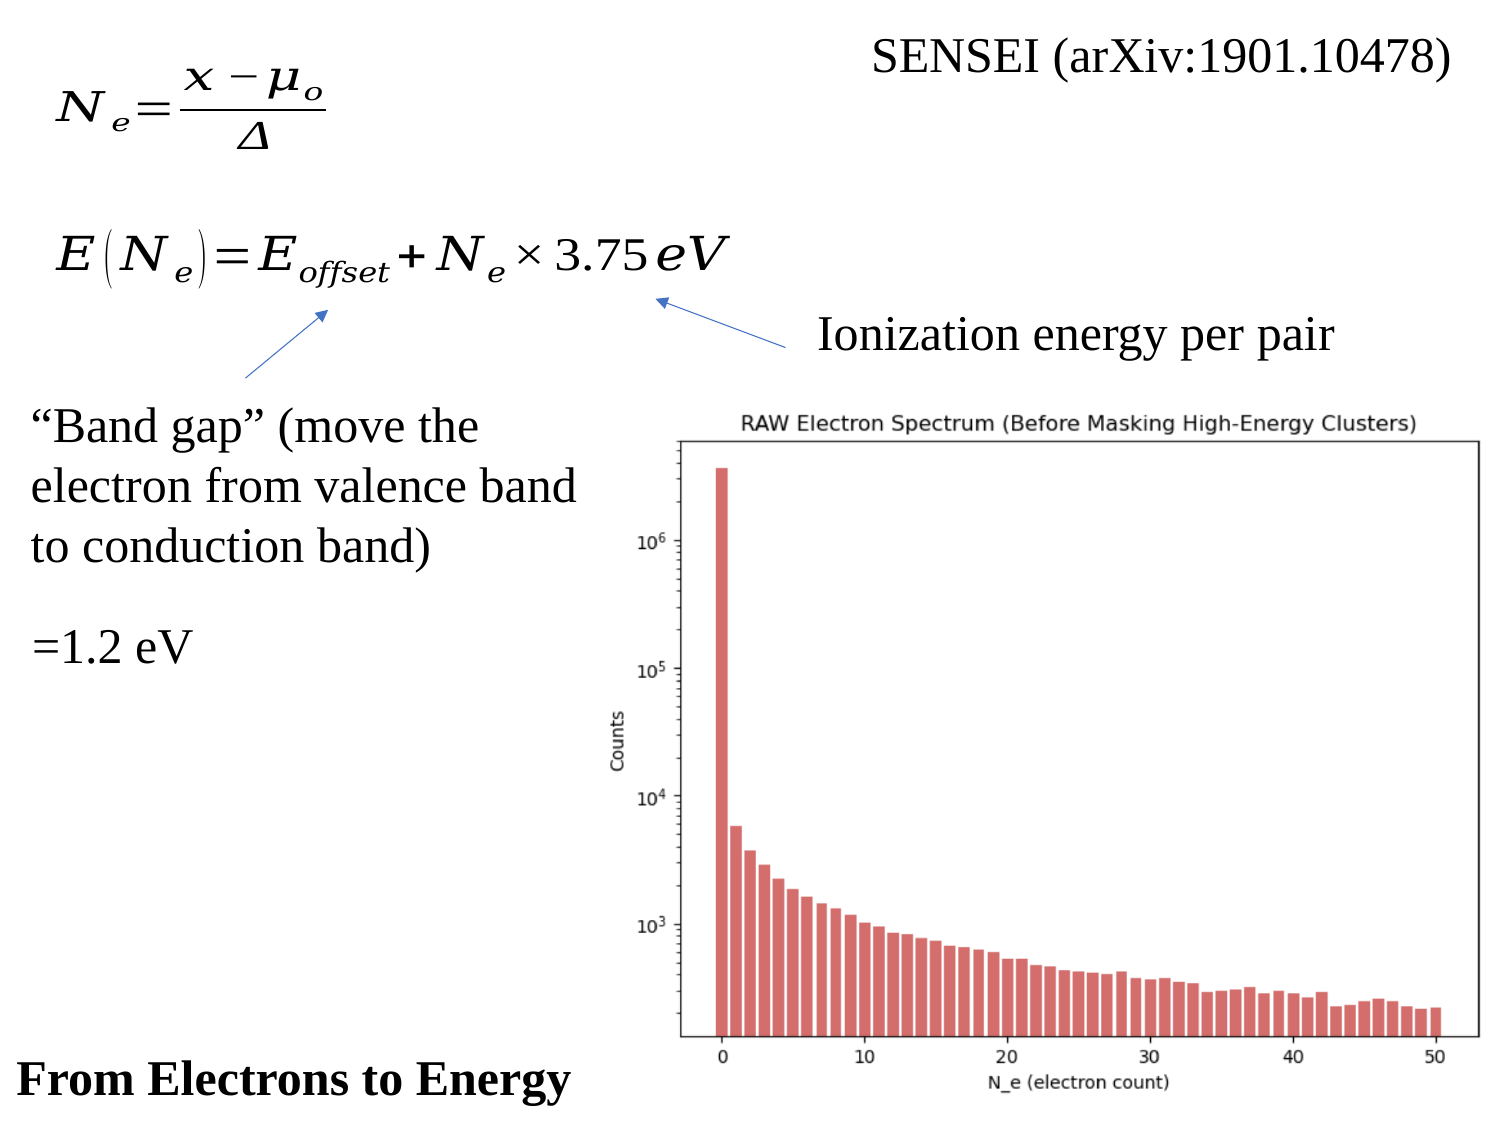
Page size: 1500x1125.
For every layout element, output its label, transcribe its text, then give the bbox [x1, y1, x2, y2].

text_box From Electrons to Energy [1, 1038, 596, 1113]
text_box “Band gap” (move the electron from valence band to conduction band) [15, 385, 597, 580]
text_box SENSEI (arXiv:1901.10478) [856, 15, 1500, 91]
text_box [245, 309, 329, 379]
picture [596, 406, 1499, 1114]
text_box Ionization energy per pair [802, 293, 1500, 368]
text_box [655, 298, 786, 348]
